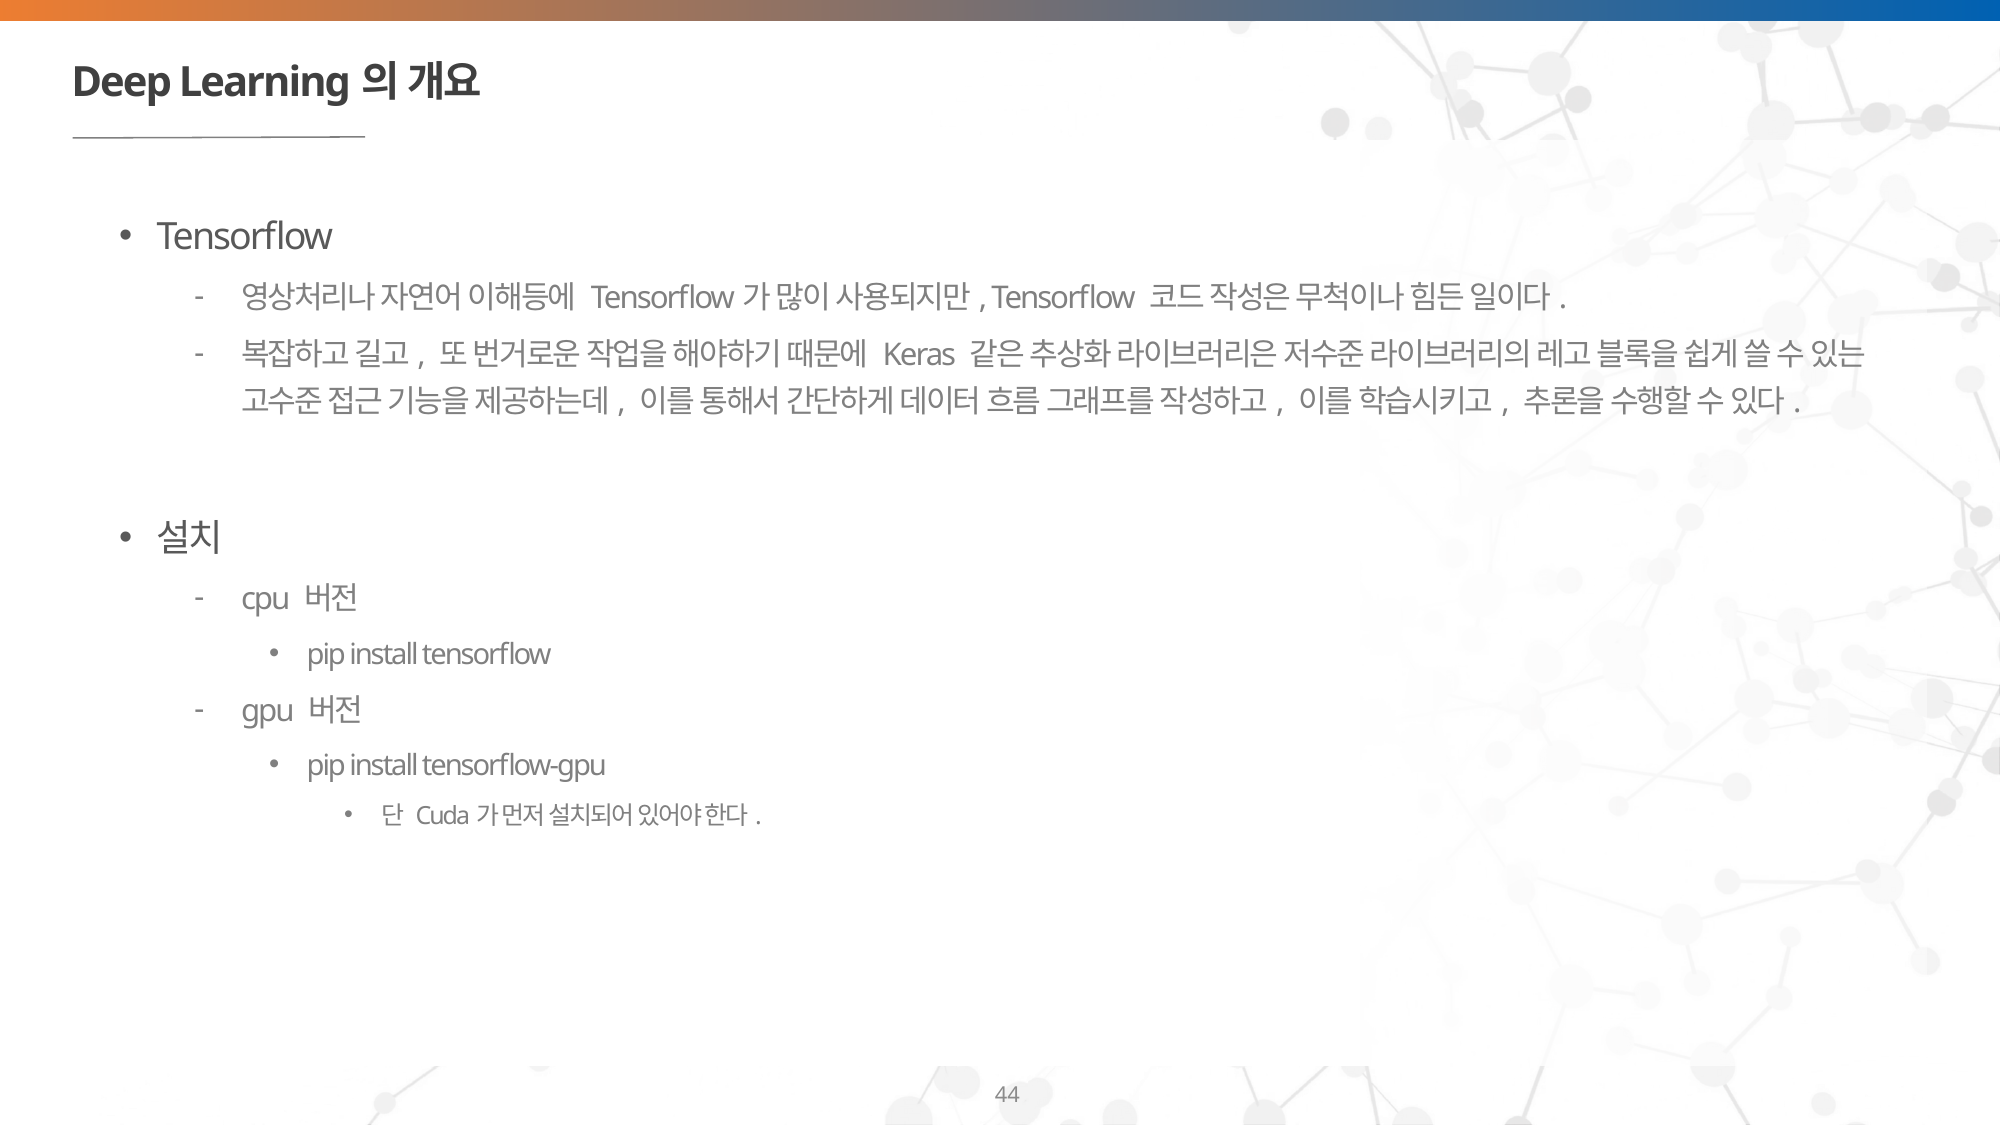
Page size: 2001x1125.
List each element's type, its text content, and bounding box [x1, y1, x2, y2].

slide_number 44 [782, 1065, 1233, 1125]
list Tensorflow 영상처리나 자연어 이해등에 Tensorflow가 많이 사용되지만, Tensorflow 코드 작성은 무척이나 힘든 일이다. 복잡하고 길고, 또 번거로운 작업을 해야하기 때문에 Keras 같은 추상화 라이브러리은 저수준 라이브러리의 레고 블록을 쉽게 쓸 수 있는 고수준 접근 기능을 제공하는데, 이를 통해서 간단하게 데이터 흐름 그래프를 작성하고, 이를 학습시키고, 추론을 수행할 수 있다. 설치 cpu 버전 pip install tensorflow gpu 버전 pip install tensorflow-gpu 단 Cuda가 먼저 설치되어 있어야 한다. [104, 193, 1911, 1035]
title Deep Learning의 개요 [56, 49, 1162, 117]
